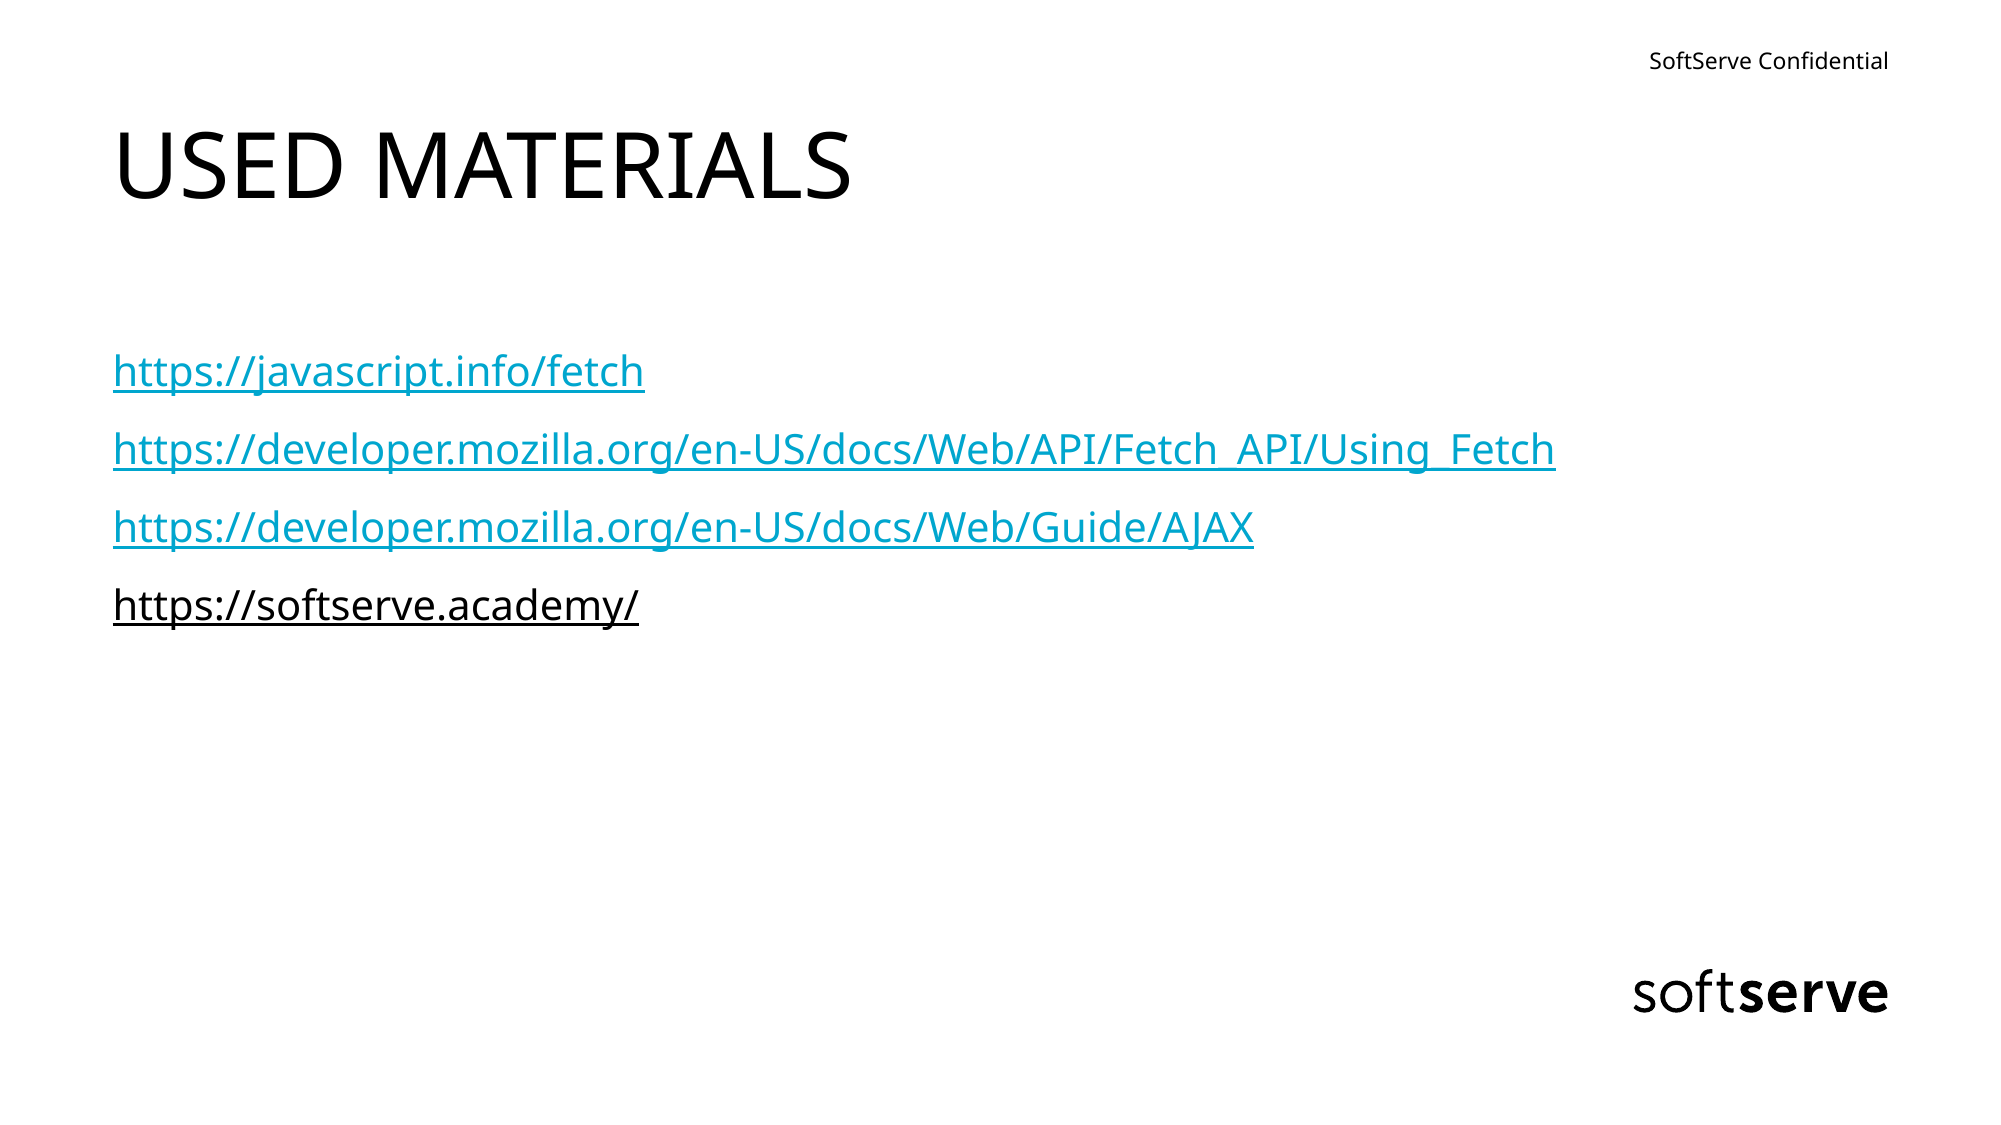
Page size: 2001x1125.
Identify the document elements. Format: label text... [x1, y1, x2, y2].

title USED MATERIALS [112, 112, 1888, 225]
list https://javascript.info/fetch https://developer.mozilla.org/en-US/docs/Web/API/Fetch_API/Using_Fetch https://developer.mozilla.org/en-US/docs/Web/Guide/AJAX https://softserve.academy/ [112, 337, 1888, 900]
